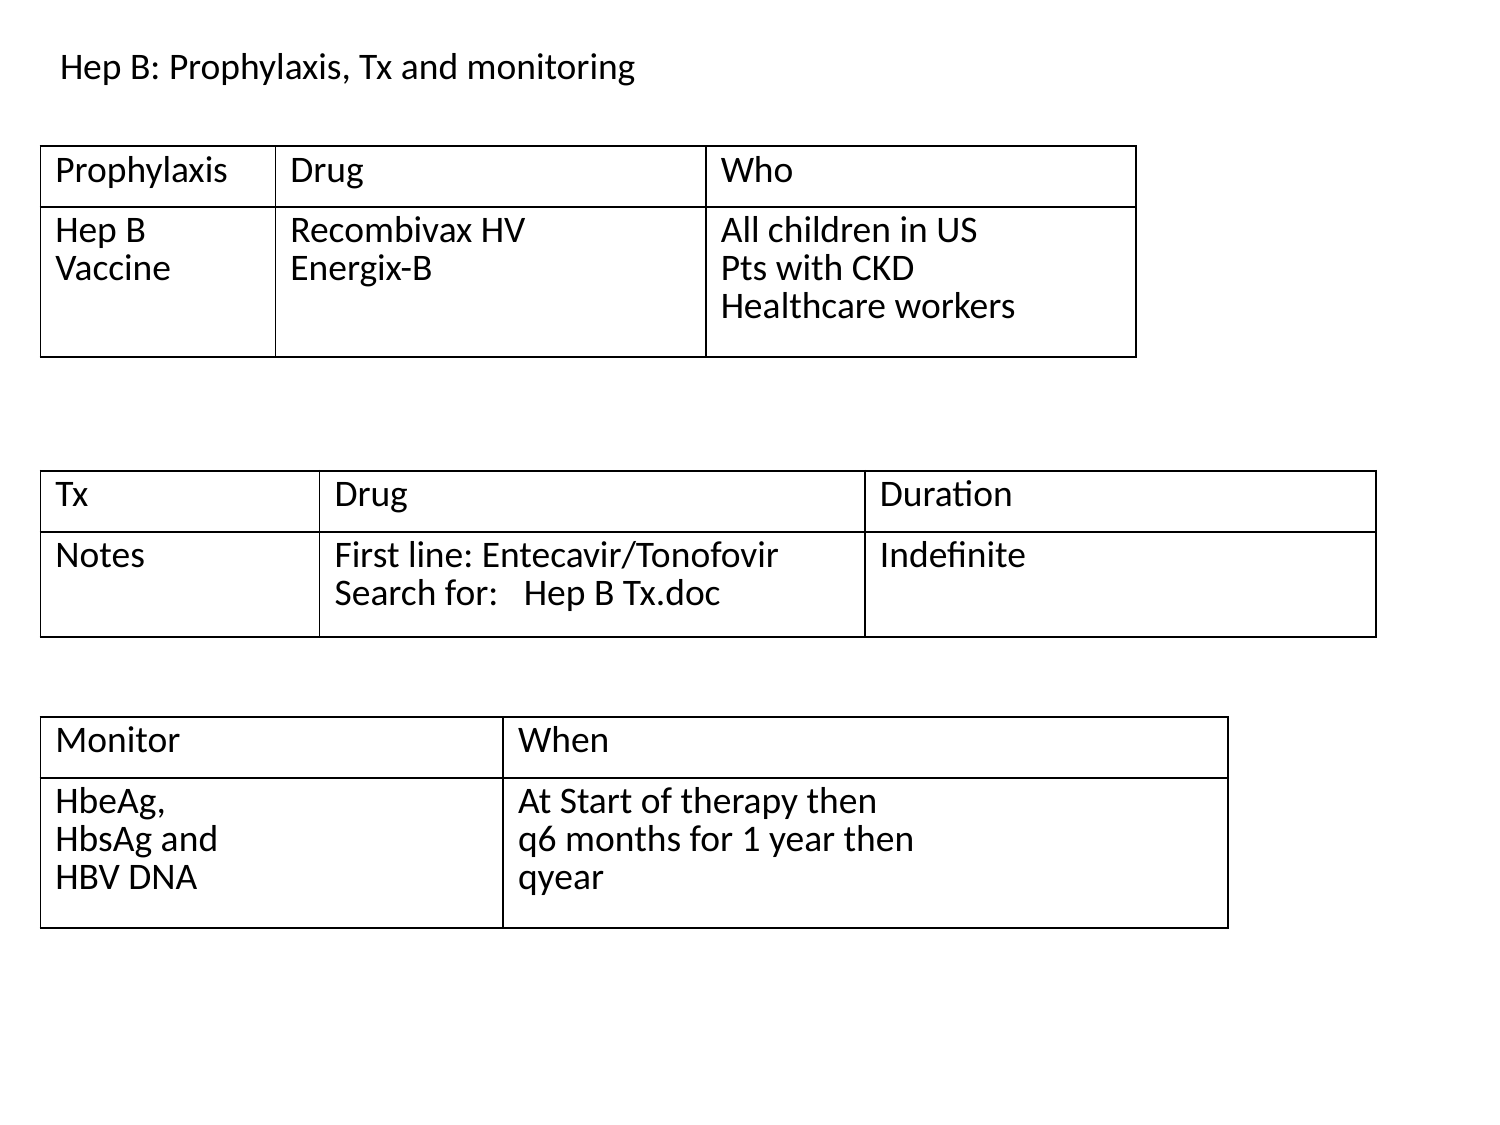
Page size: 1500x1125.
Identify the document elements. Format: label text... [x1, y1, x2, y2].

table_cell Hep B Vaccine [41, 208, 275, 356]
table_header Who [707, 147, 1135, 206]
table_header Monitor [41, 718, 502, 777]
table_cell First line: Entecavir/Tonofovir Search for: Hep B Tx.doc [320, 533, 864, 636]
table_cell At Start of therapy then q6 months for 1 year then qyear [504, 779, 1227, 927]
table_header Prophylaxis [41, 147, 275, 206]
table_header When [504, 718, 1227, 777]
table_cell Indefinite [866, 533, 1375, 636]
table_cell Recombivax HV Energix-B [276, 208, 705, 356]
table_header Tx [41, 472, 319, 531]
table_cell HbeAg, HbsAg and HBV DNA [41, 779, 502, 927]
table_cell All children in US Pts with CKD Healthcare workers [707, 208, 1135, 356]
table_cell Notes [41, 533, 319, 636]
table_header Drug [276, 147, 705, 206]
text_box Hep B: Prophylaxis, Tx and monitoring [45, 34, 652, 95]
table_header Duration [866, 472, 1375, 531]
table_header Drug [320, 472, 864, 531]
